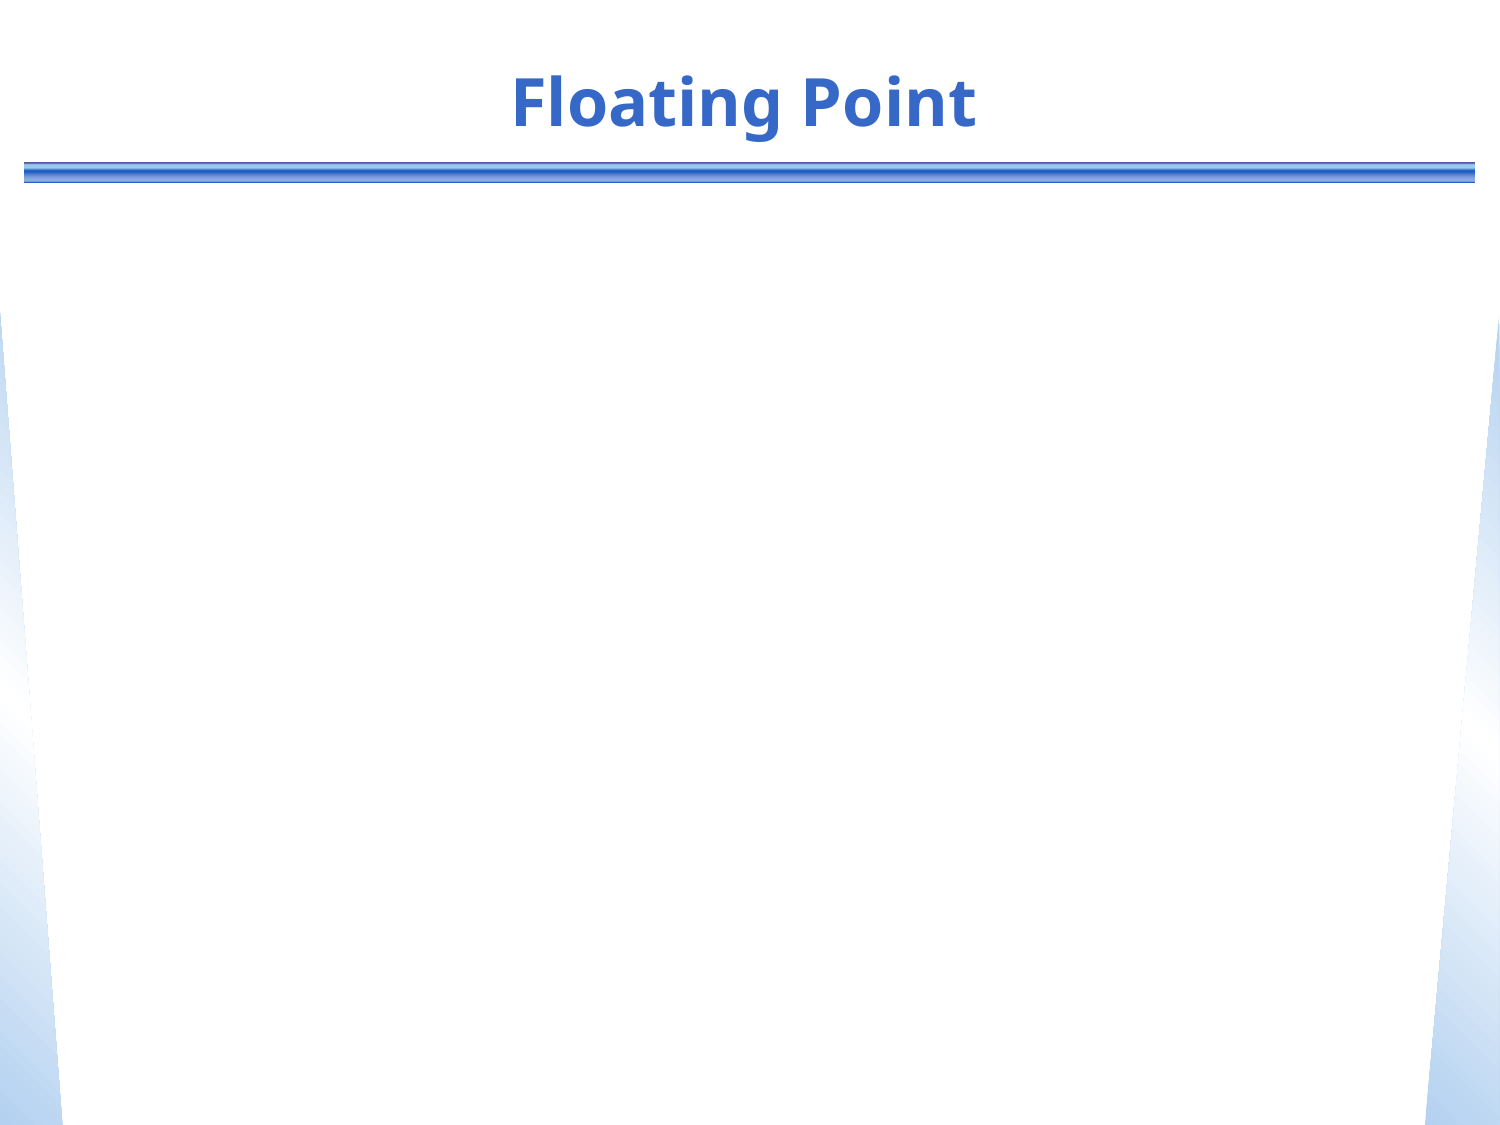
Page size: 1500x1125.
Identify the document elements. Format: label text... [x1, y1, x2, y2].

picture [24, 162, 1475, 183]
title Floating Point [37, 37, 1450, 163]
